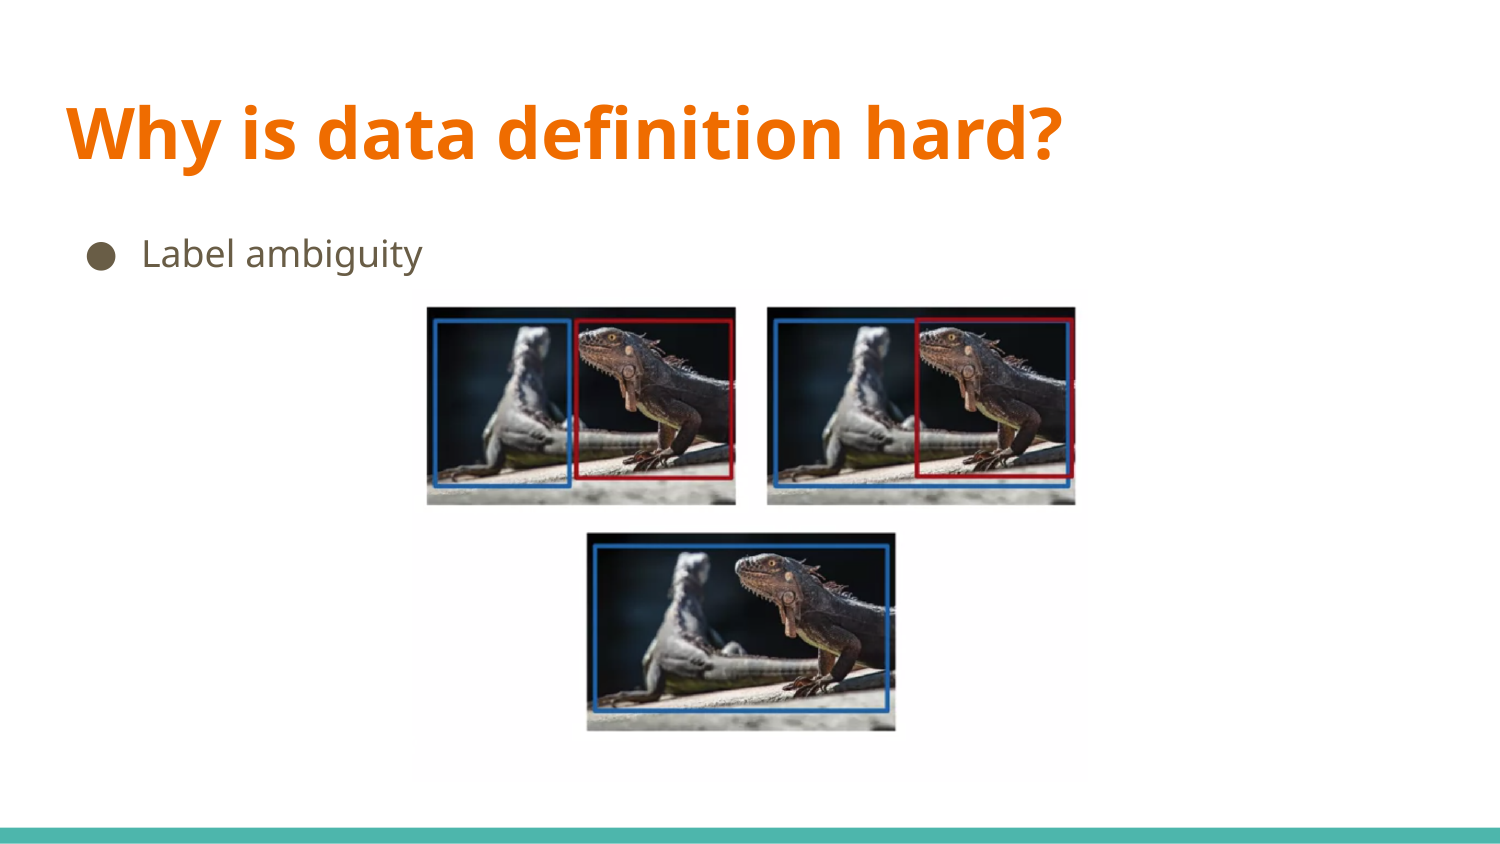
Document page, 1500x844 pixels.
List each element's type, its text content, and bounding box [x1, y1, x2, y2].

picture [411, 288, 1089, 782]
title Why is data definition hard? [51, 72, 1449, 189]
list Label ambiguity [51, 207, 1449, 750]
